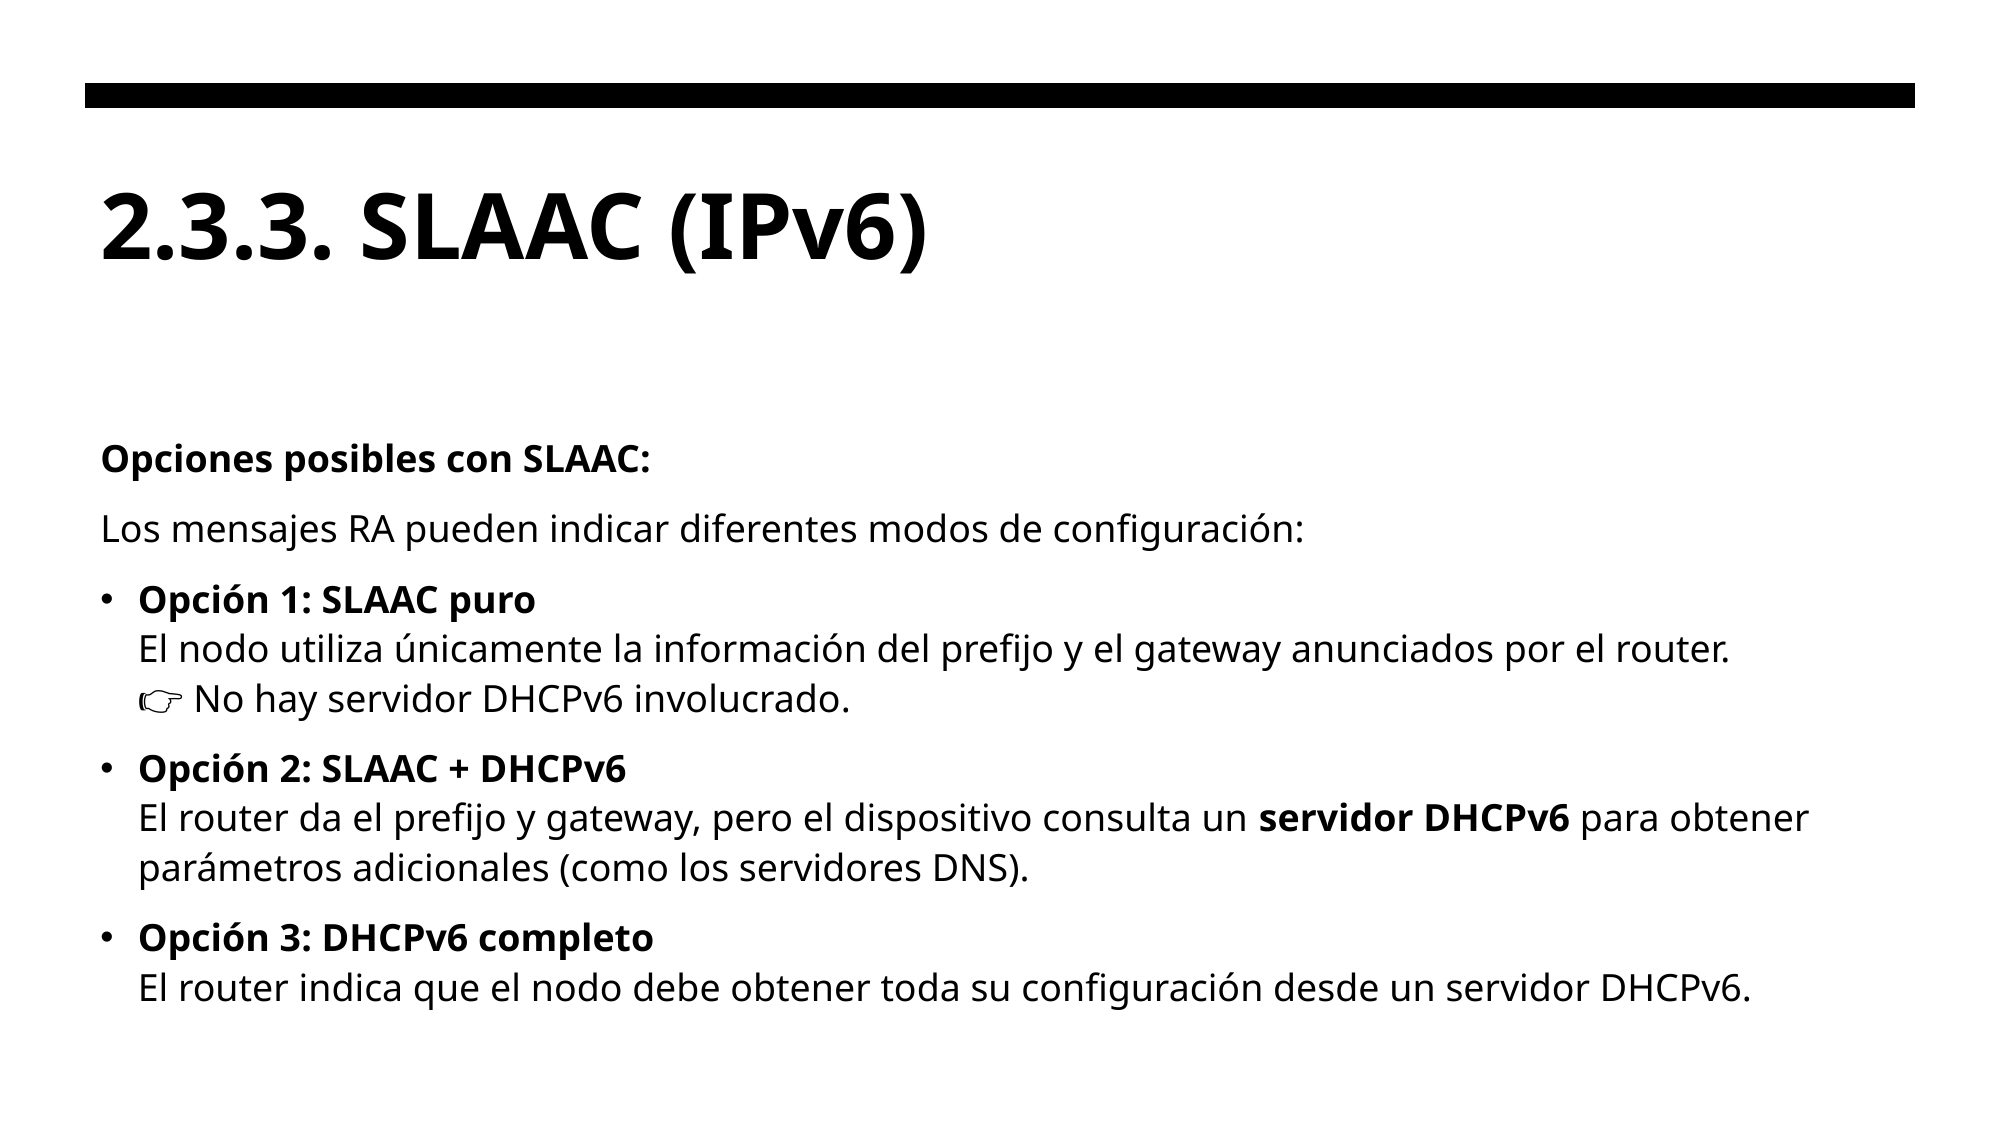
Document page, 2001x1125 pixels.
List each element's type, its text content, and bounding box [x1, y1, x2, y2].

list Opciones posibles con SLAAC: Los mensajes RA pueden indicar diferentes modos de configuración: Opción 1: SLAAC puro El nodo utiliza únicamente la información del prefijo y el gateway anunciados por el router. 👉 No hay servidor DHCPv6 involucrado. Opción 2: SLAAC + DHCPv6 El router da el prefijo y gateway, pero el dispositivo consulta un servidor DHCPv6 para obtener parámetros adicionales (como los servidores DNS). Opción 3: DHCPv6 completo El router indica que el nodo debe obtener toda su configuración desde un servidor DHCPv6. [85, 423, 1916, 1041]
title 2.3.3. SLAAC (IPv6) [85, 160, 1916, 401]
